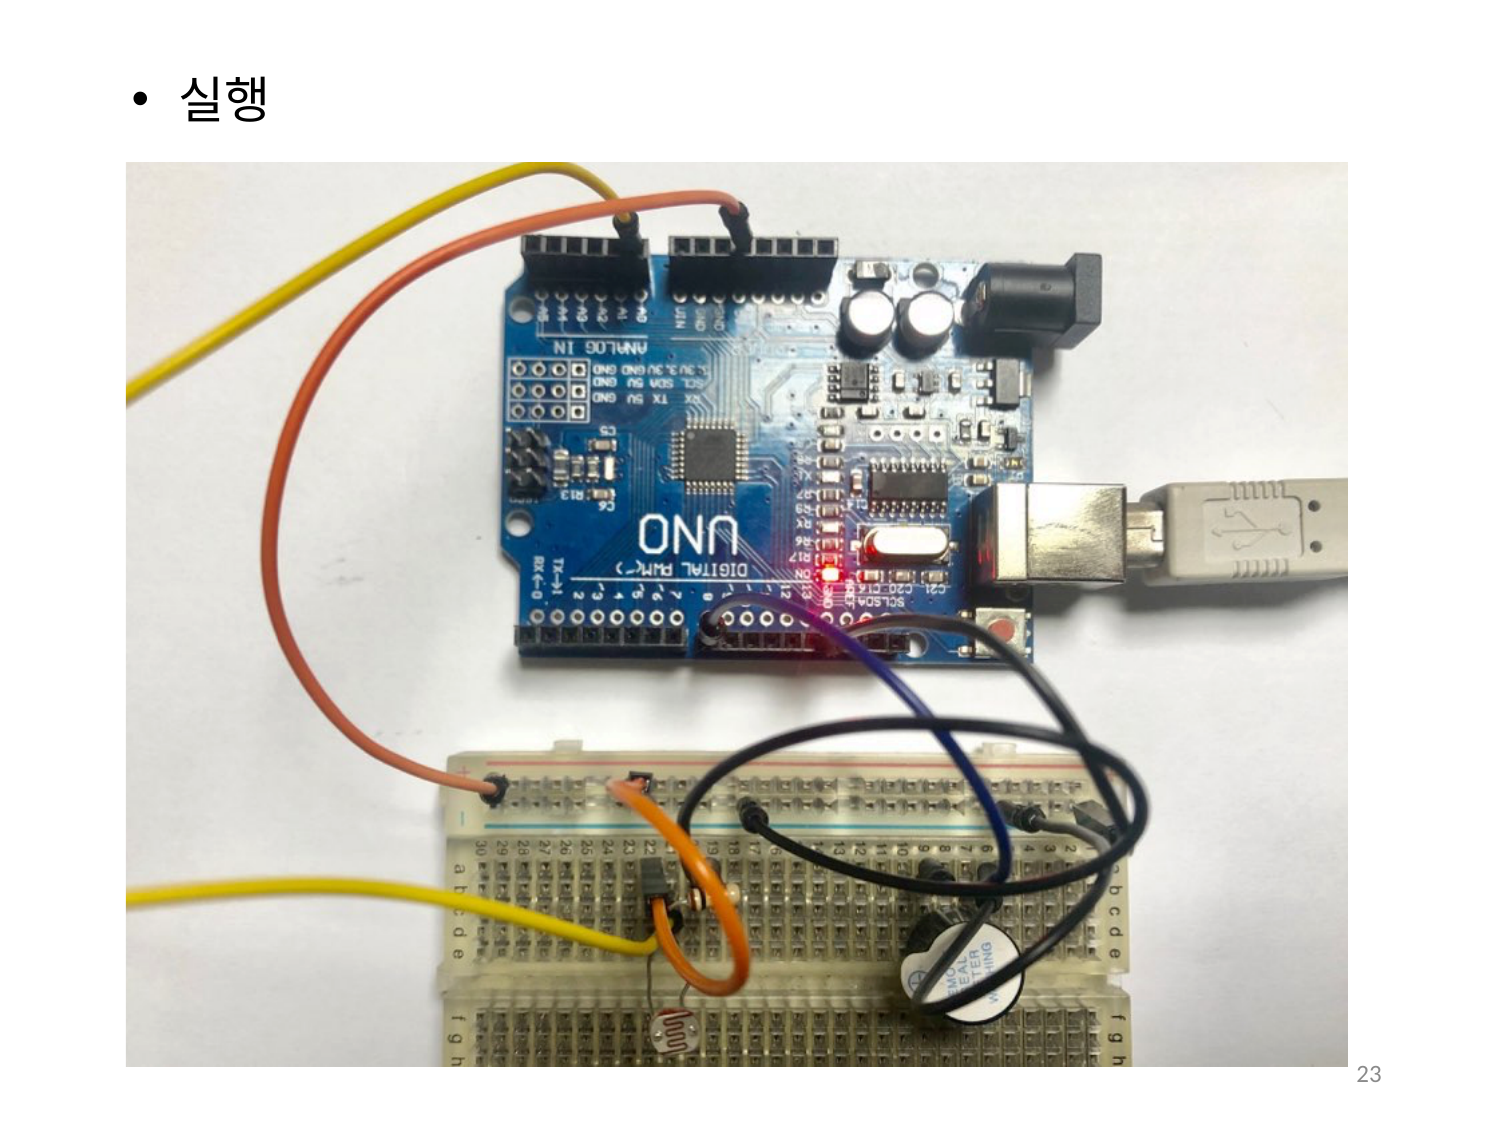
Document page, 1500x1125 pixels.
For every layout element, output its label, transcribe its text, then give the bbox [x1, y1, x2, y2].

text_box 실행 [116, 61, 286, 136]
slide_number 23 [1059, 1042, 1397, 1103]
picture [125, 162, 1363, 1068]
